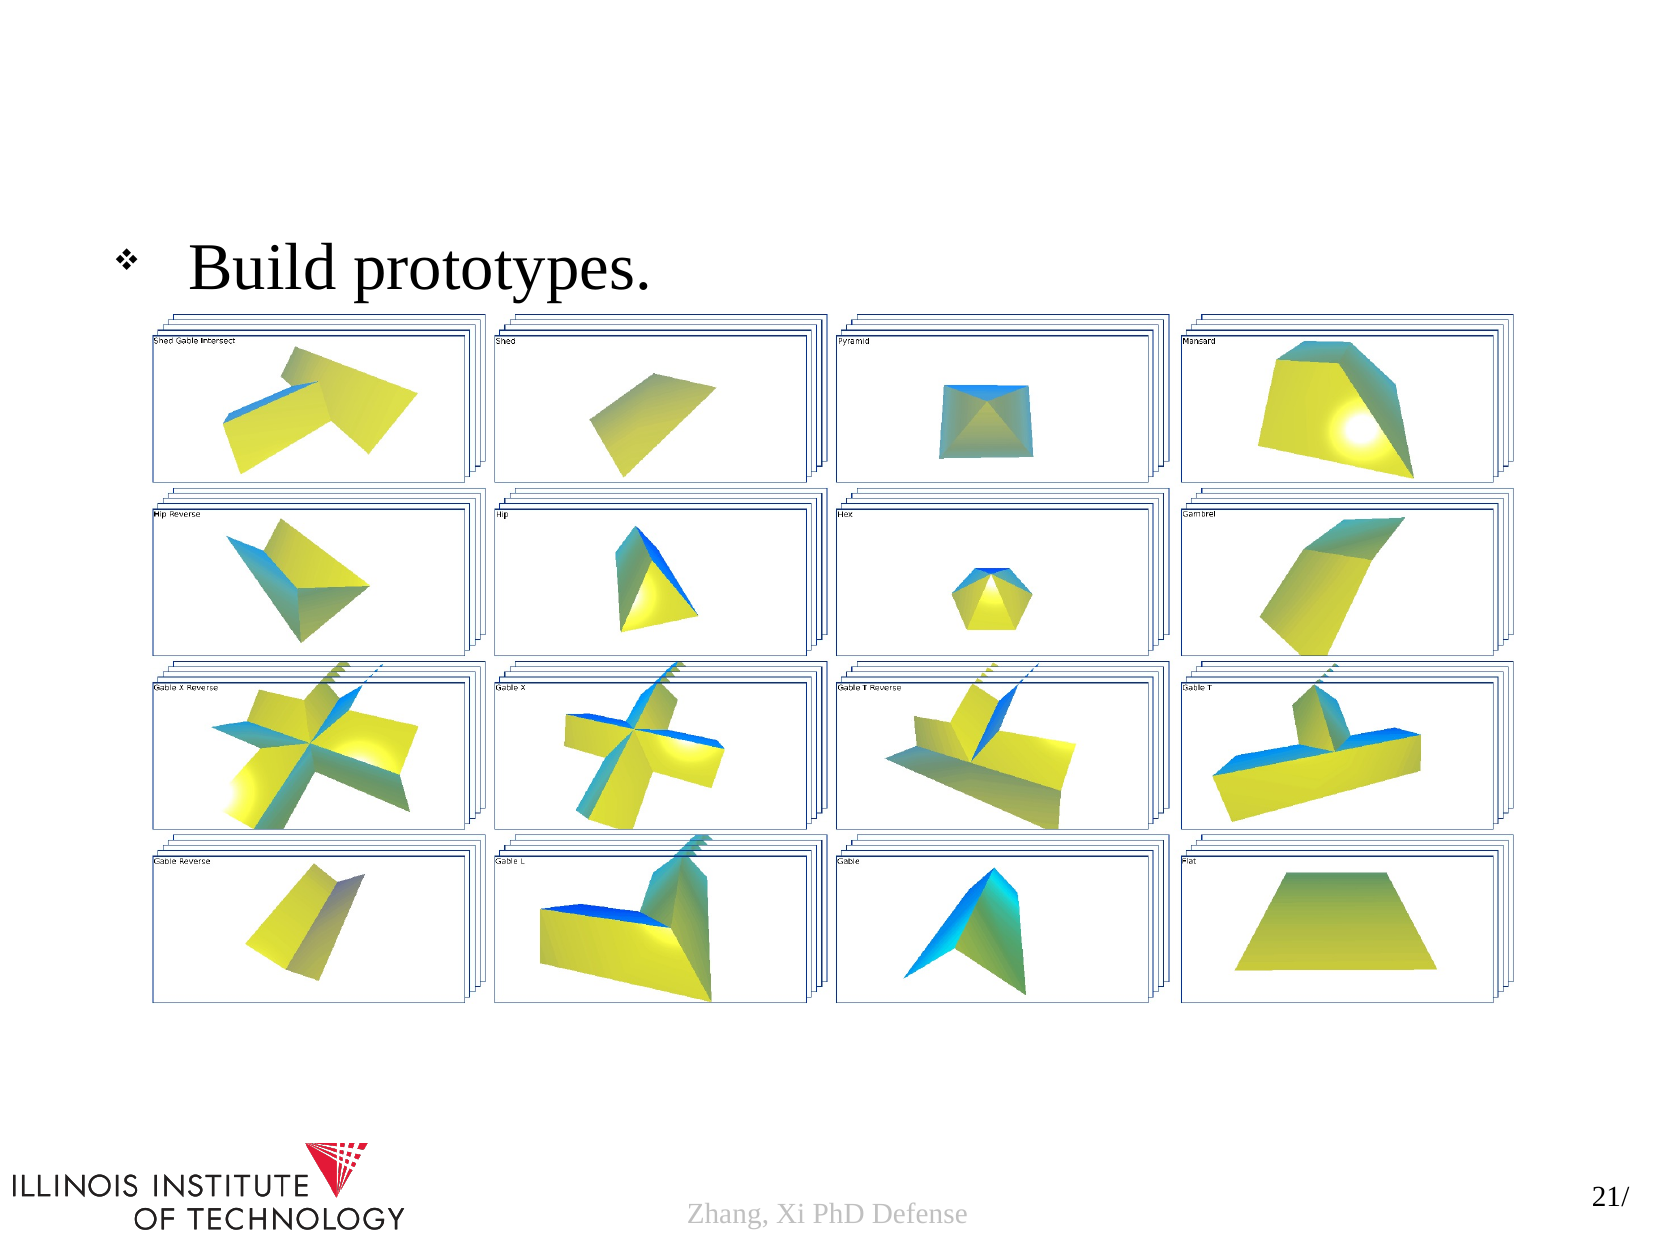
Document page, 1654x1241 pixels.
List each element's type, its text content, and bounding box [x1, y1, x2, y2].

picture [13, 1142, 405, 1230]
slide_number 21/ [1193, 1176, 1630, 1241]
picture [149, 314, 1514, 1005]
text_box Build prototypes. [98, 175, 668, 311]
footer Zhang, Xi PhD Defense [565, 1194, 1090, 1241]
